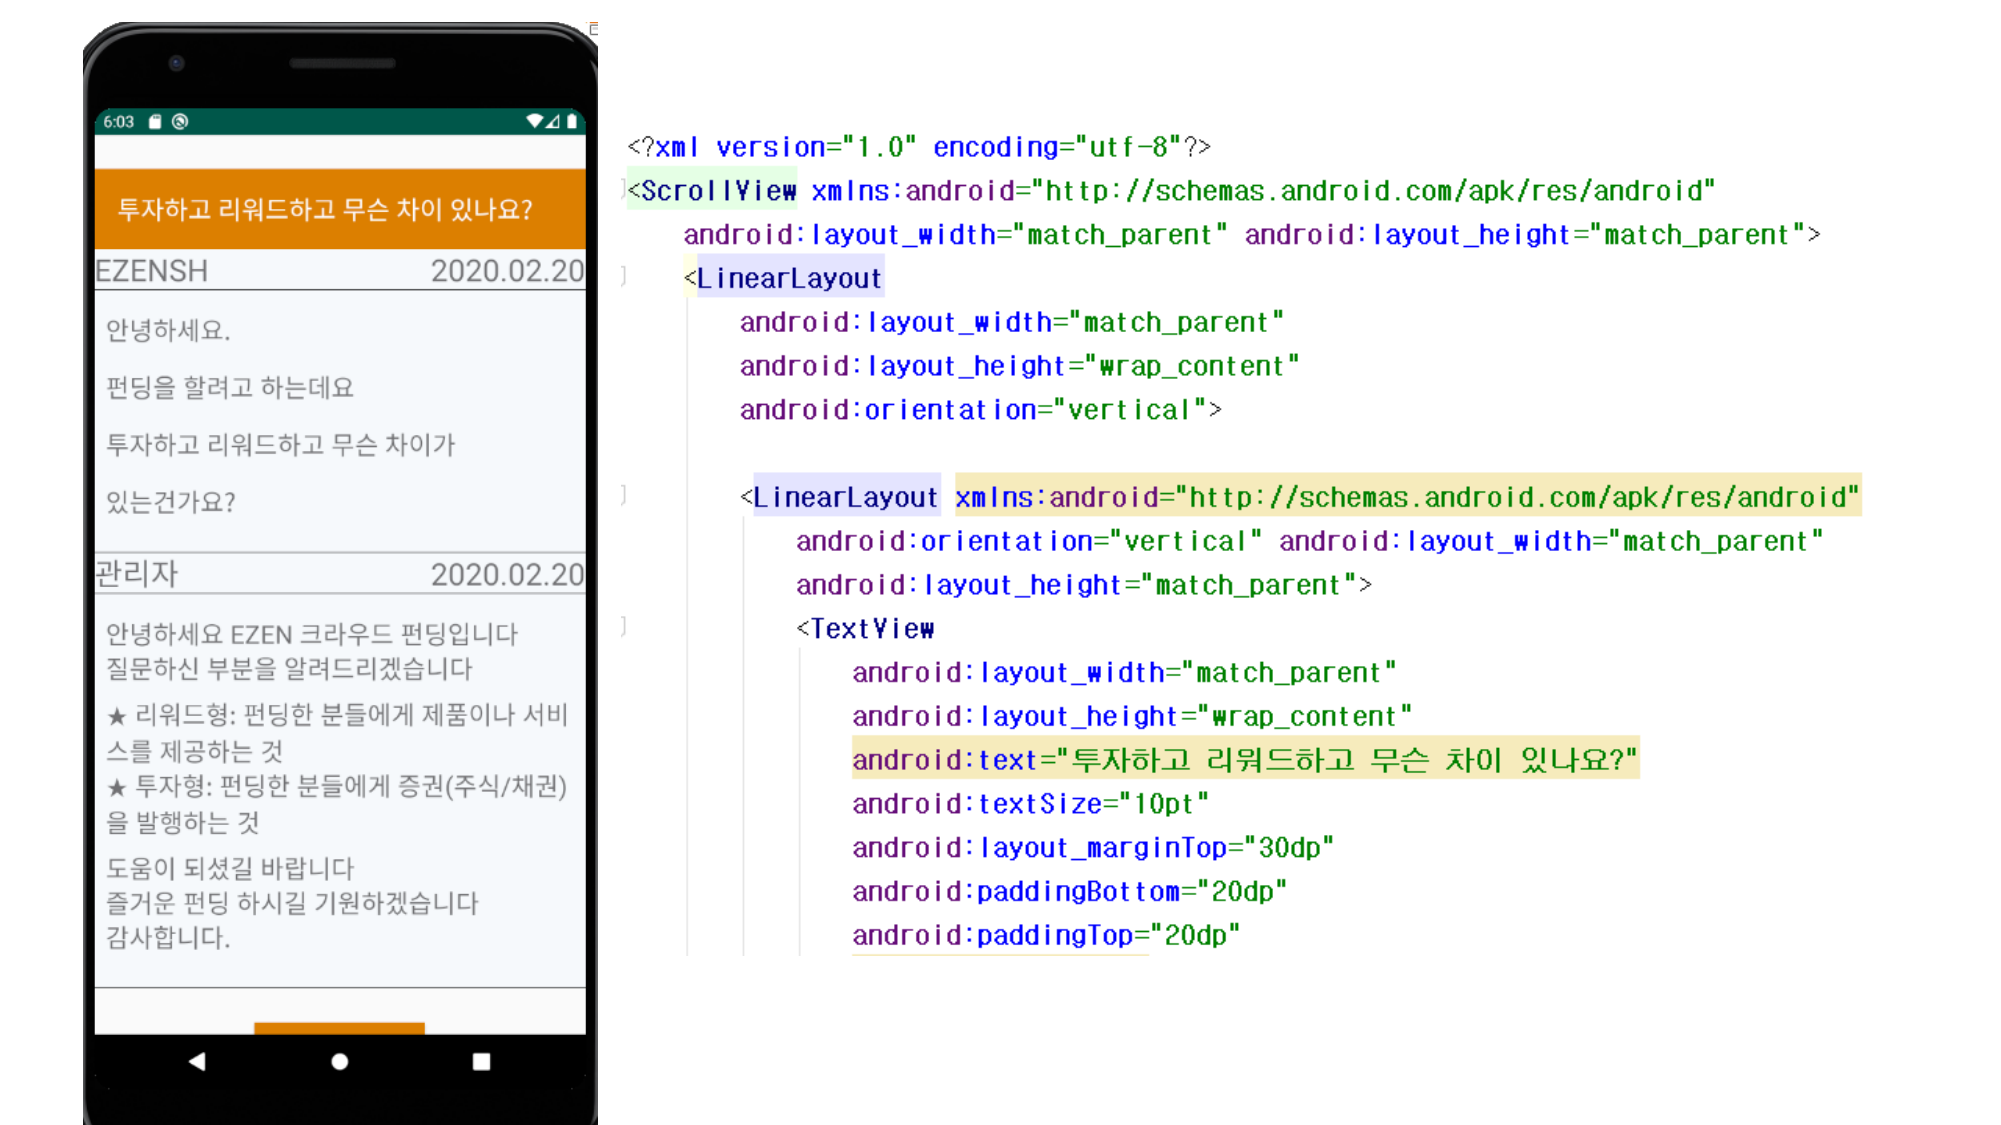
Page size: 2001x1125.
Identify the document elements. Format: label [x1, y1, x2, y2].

picture [621, 123, 2000, 956]
picture [83, 22, 598, 1125]
